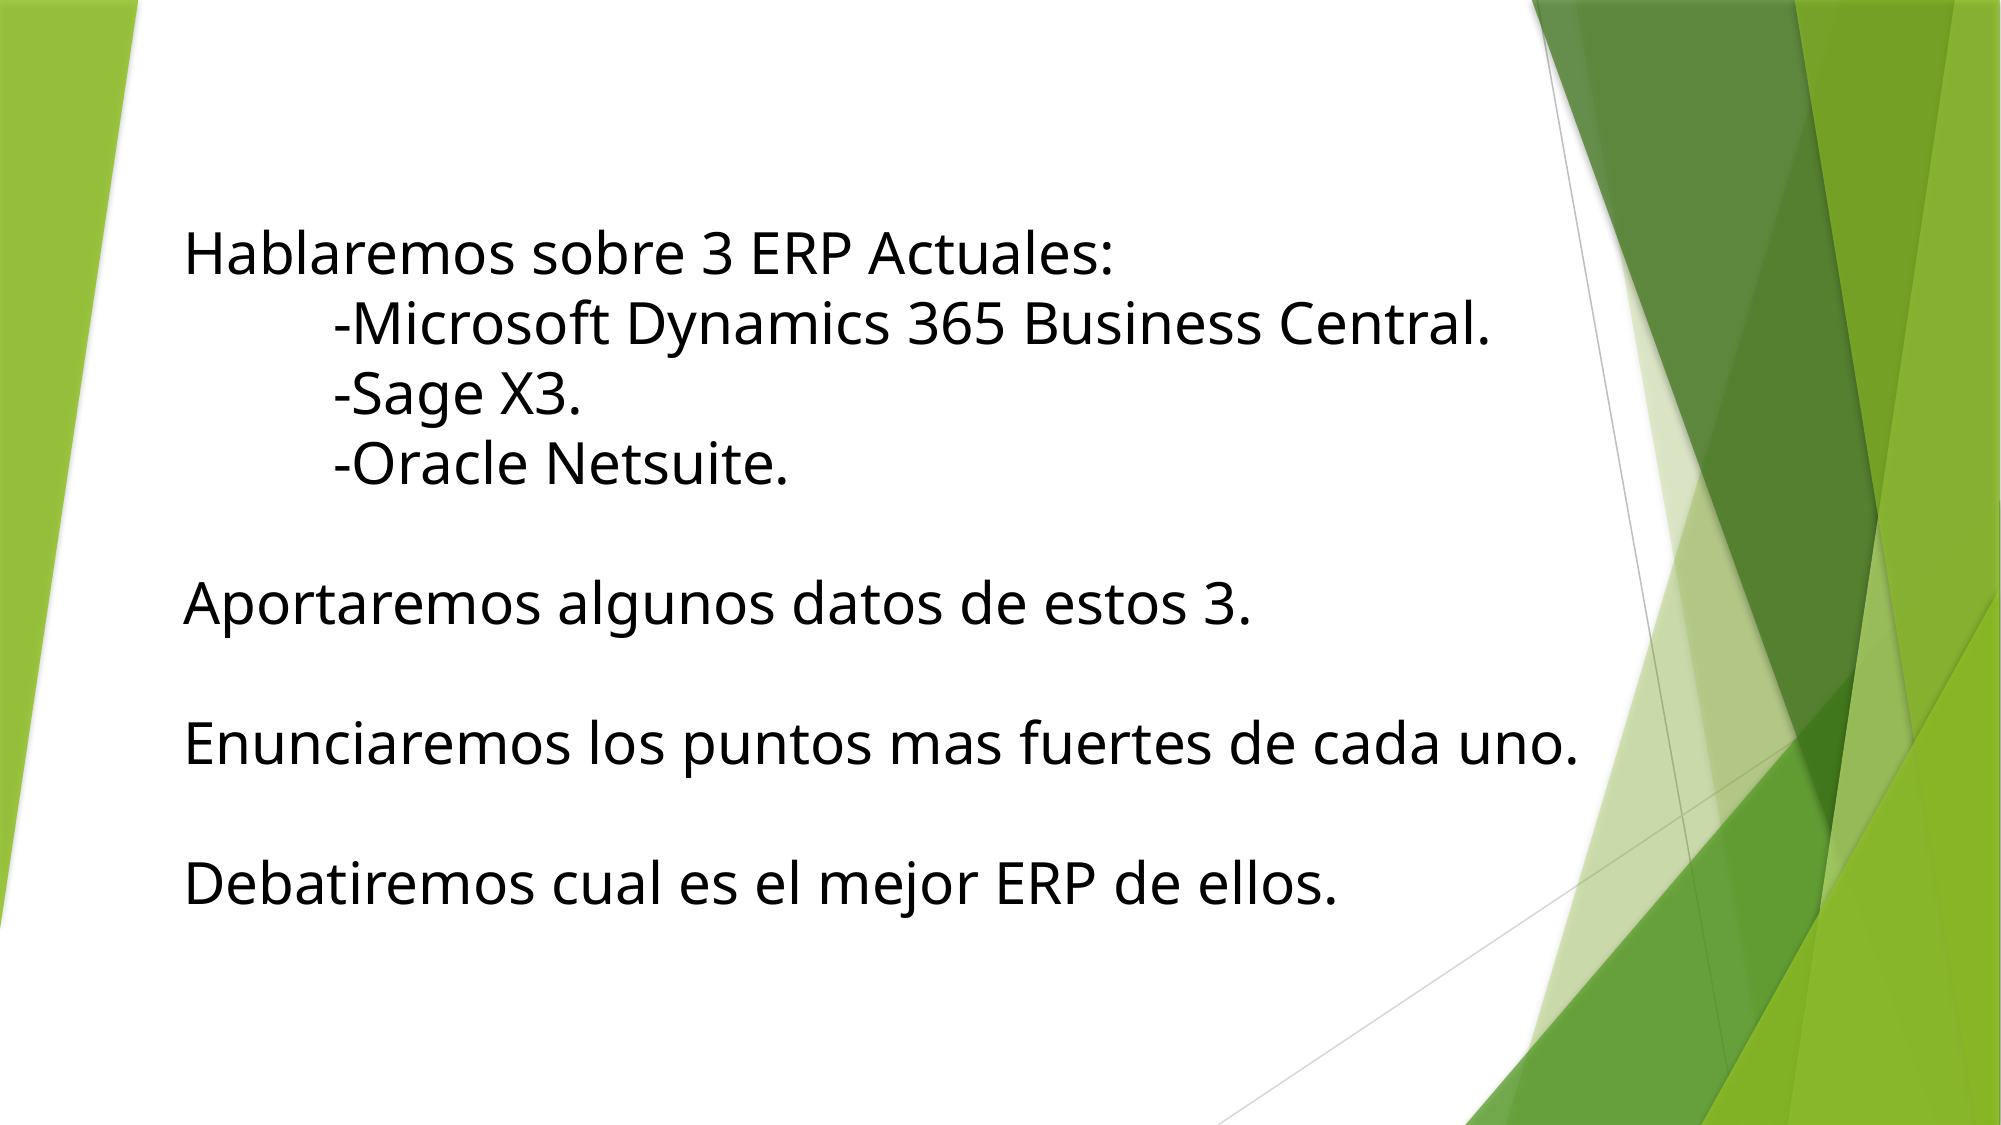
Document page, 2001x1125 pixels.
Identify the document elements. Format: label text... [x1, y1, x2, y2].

text_box Hablaremos sobre 3 ERP Actuales: -Microsoft Dynamics 365 Business Central. -Sage X3. -Oracle Netsuite. Aportaremos algunos datos de estos 3. Enunciaremos los puntos mas fuertes de cada uno. Debatiremos cual es el mejor ERP de ellos. [168, 208, 1595, 994]
